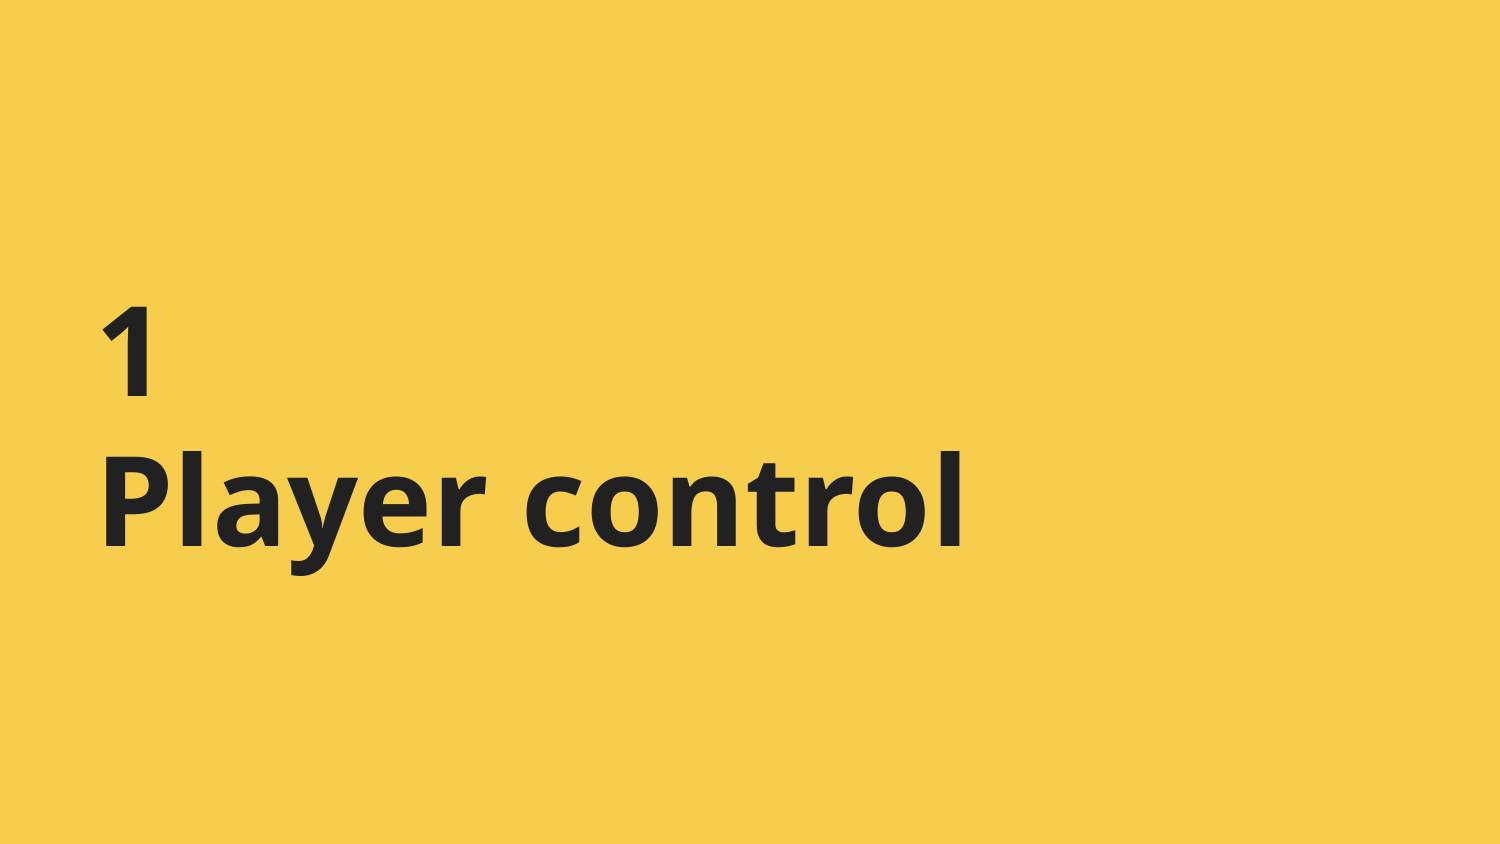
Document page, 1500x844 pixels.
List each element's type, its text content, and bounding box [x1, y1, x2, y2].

title 1 Player control [80, 86, 1003, 758]
